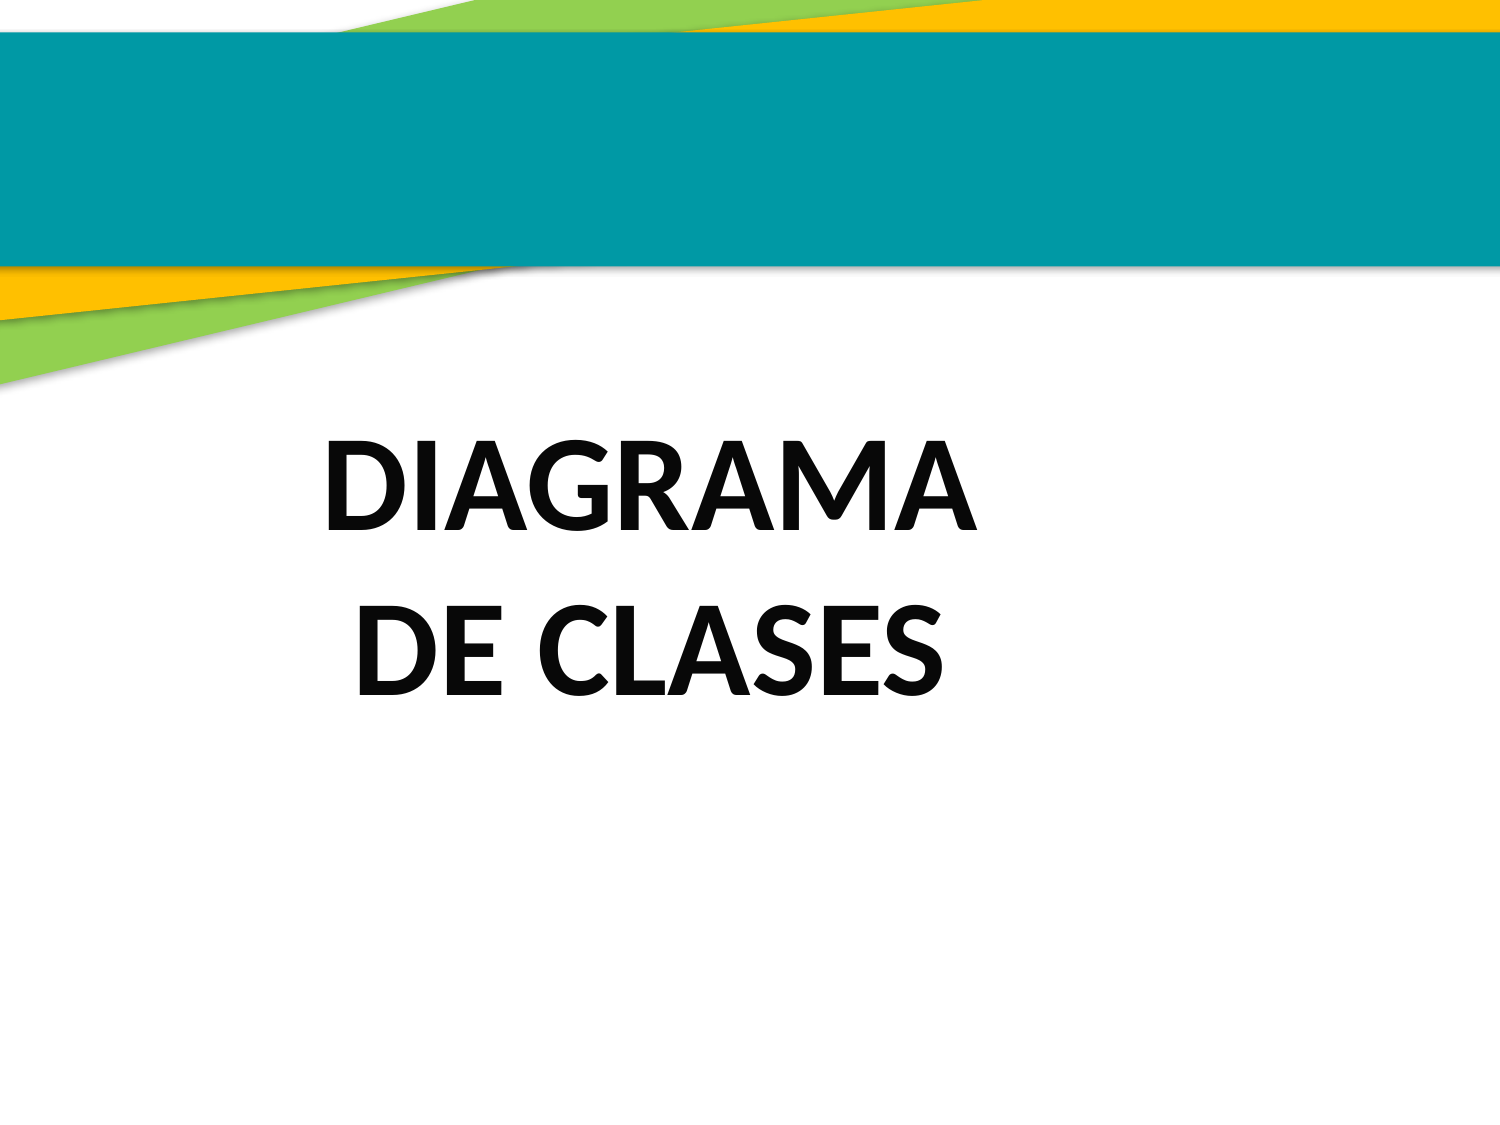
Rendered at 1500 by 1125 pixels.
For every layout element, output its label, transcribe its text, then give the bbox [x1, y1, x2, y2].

text_box DIAGRAMA DE CLASES [256, 399, 1044, 717]
